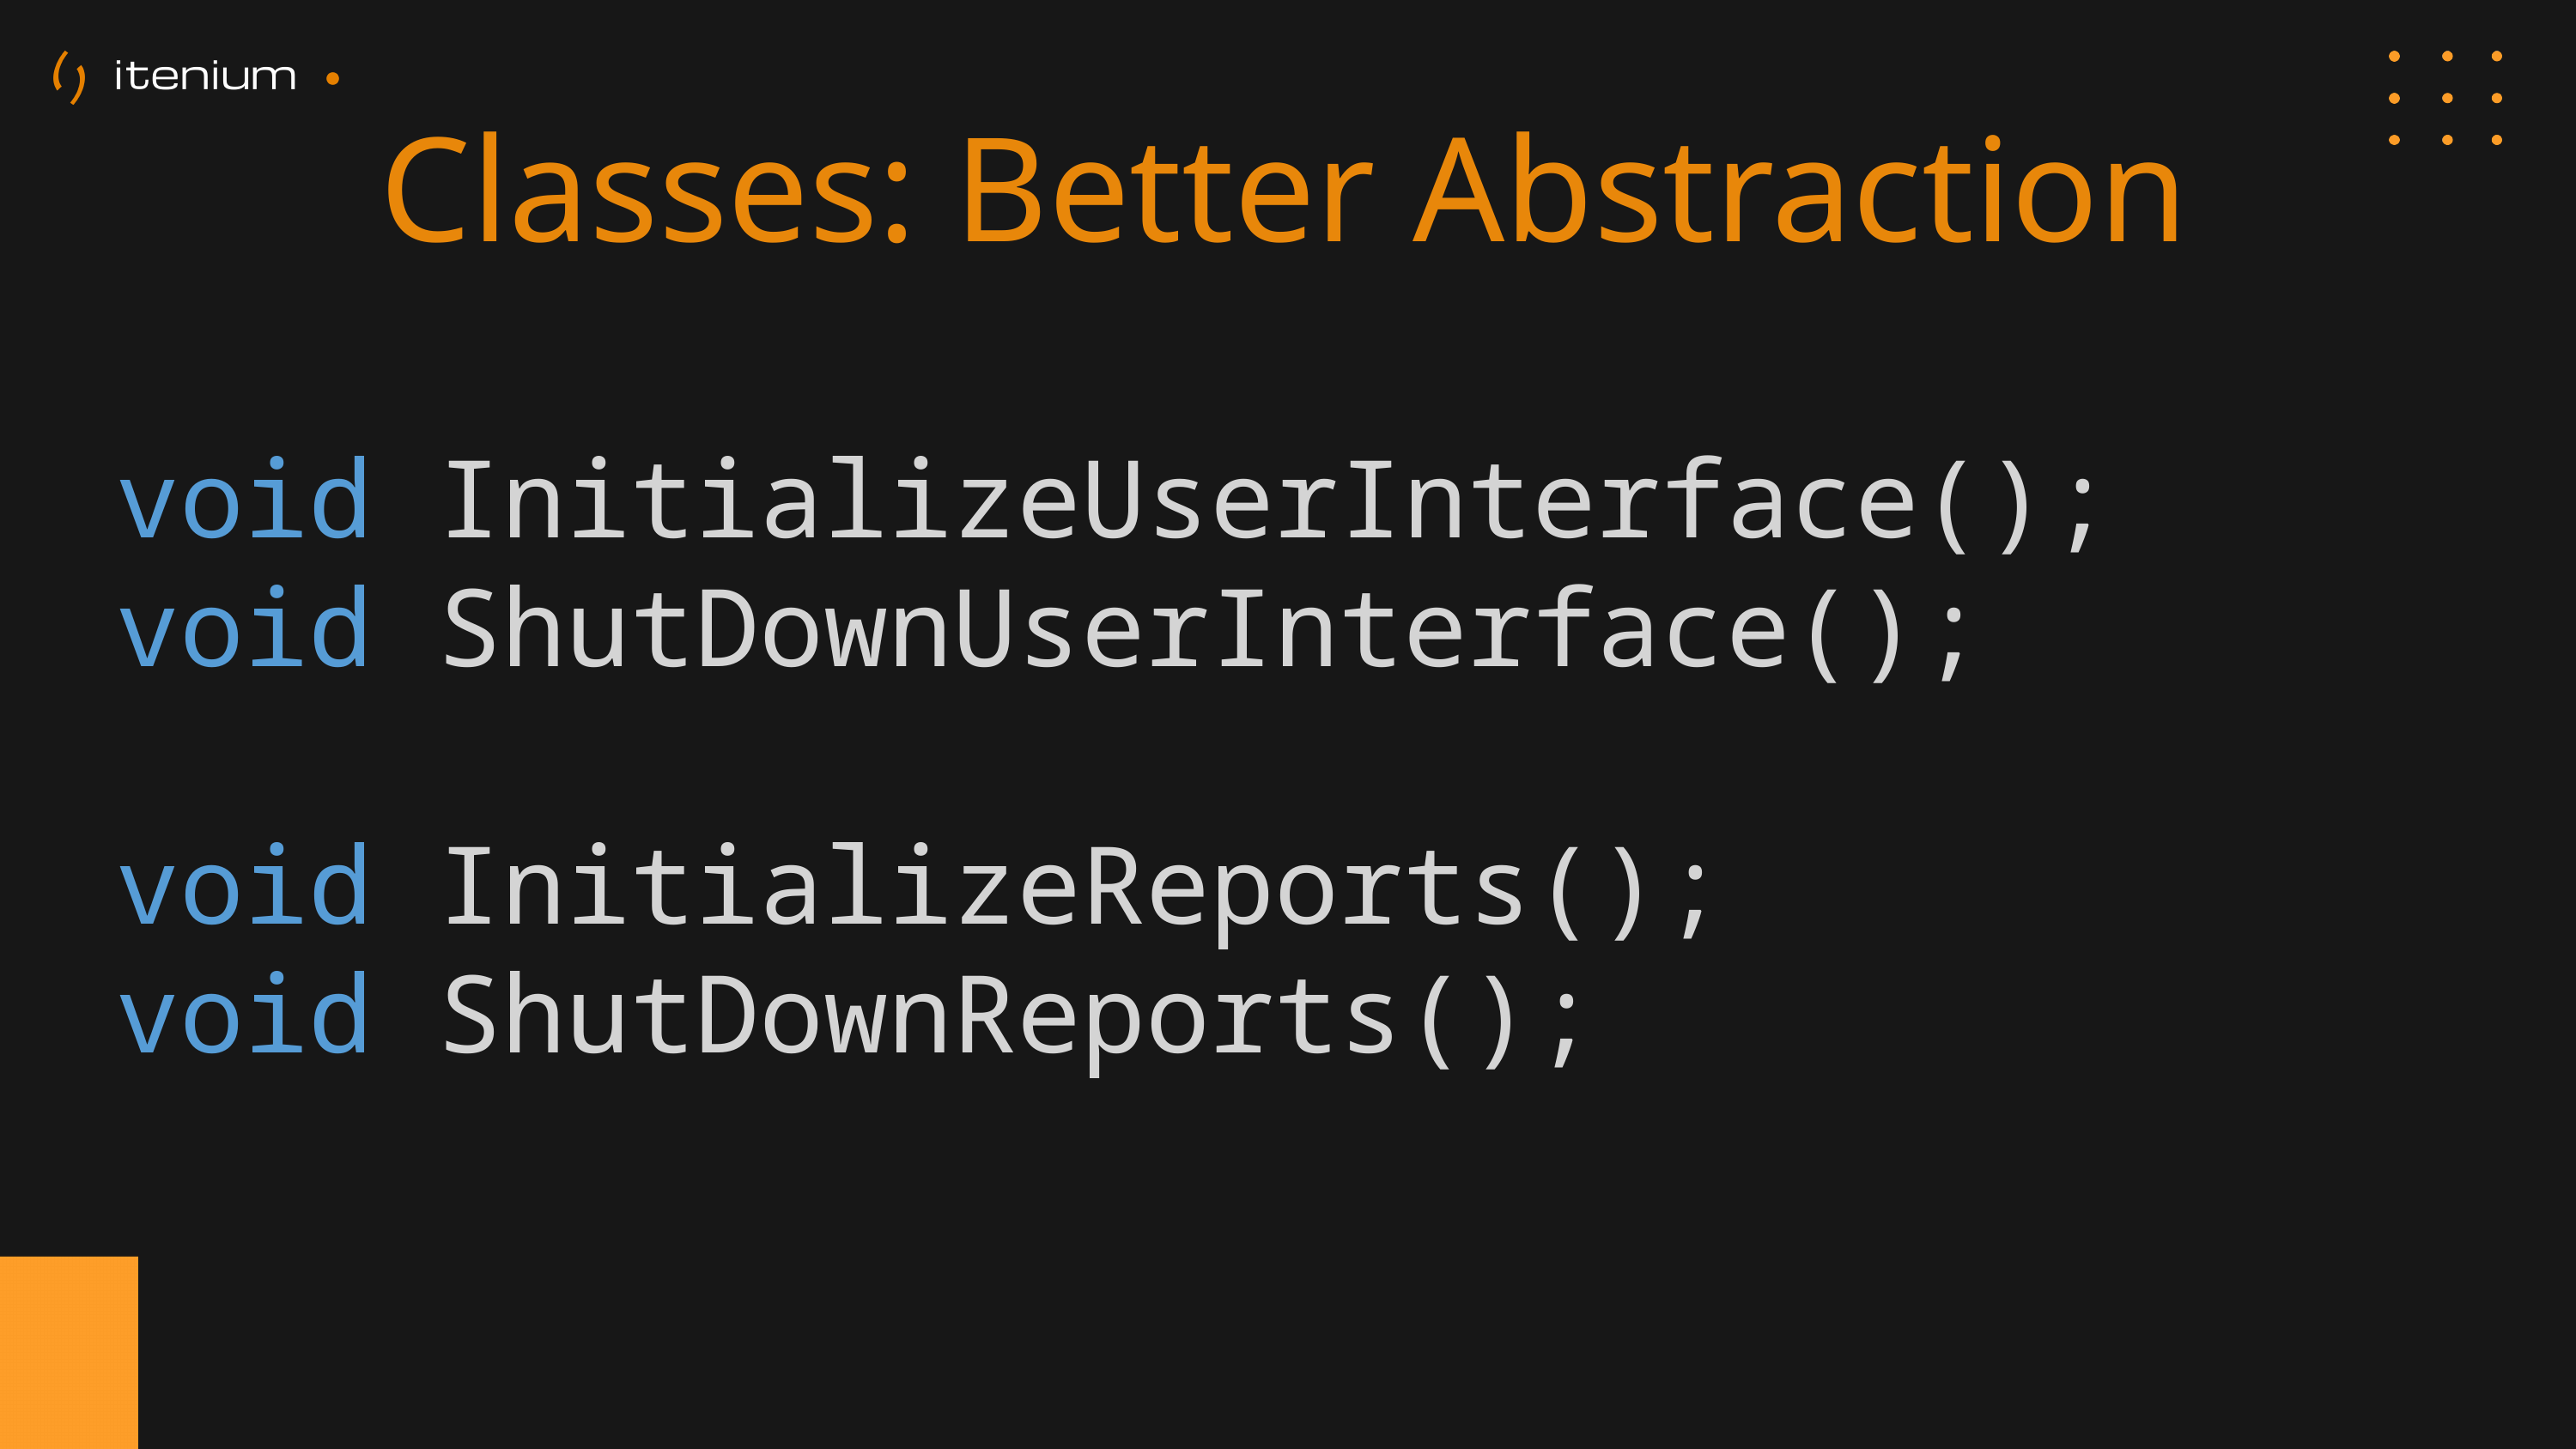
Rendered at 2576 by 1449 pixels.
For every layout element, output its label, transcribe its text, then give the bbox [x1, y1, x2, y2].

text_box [2389, 51, 2502, 145]
picture [0, 1256, 139, 1449]
picture [34, 33, 360, 121]
text_box void InitializeUserInterface(); void ShutDownUserInterface(); void InitializeReports(); void ShutDownReports(); [103, 423, 2467, 1081]
text_box Classes: Better Abstraction [0, 97, 2572, 271]
